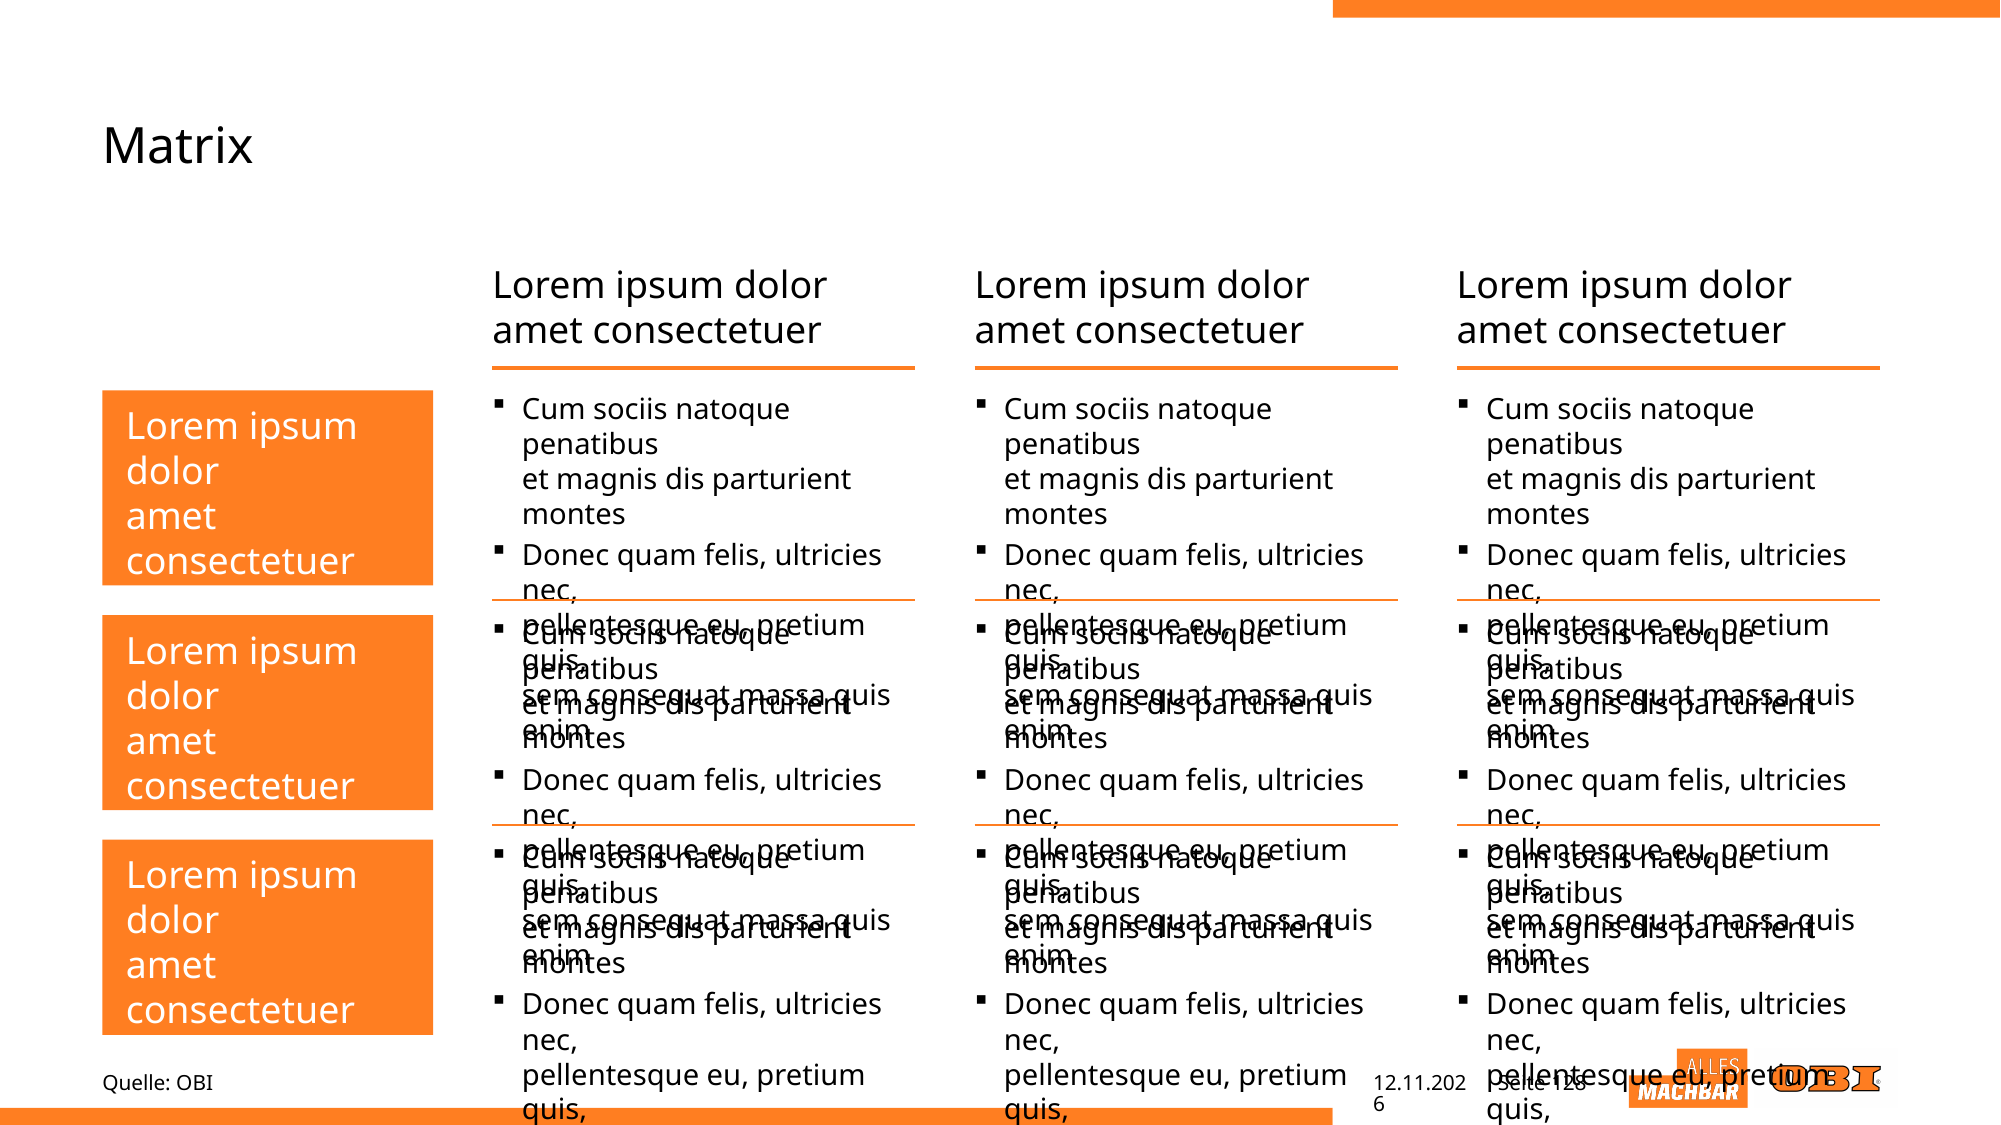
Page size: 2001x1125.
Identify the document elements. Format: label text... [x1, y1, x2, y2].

footer Quelle: OBI [102, 1071, 1271, 1097]
text_box Cum sociis natoque penatibus et magnis dis parturient montes Donec quam felis, ultricies nec, pellentesque eu, pretium quis, sem consequat massa quis enim [974, 615, 1398, 811]
text_box Cum sociis natoque penatibus et magnis dis parturient montes Donec quam felis, ultricies nec, pellentesque eu, pretium quis, sem consequat massa quis enim [1456, 390, 1880, 586]
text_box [492, 261, 916, 368]
picture [1638, 1058, 1739, 1100]
picture [1754, 1048, 1898, 1107]
text_box Cum sociis natoque penatibus et magnis dis parturient montes Donec quam felis, ultricies nec, pellentesque eu, pretium quis, sem consequat massa quis enim [974, 390, 1398, 586]
text_box Lorem ipsum dolor amet consectetuer [102, 615, 434, 811]
text_box Cum sociis natoque penatibus et magnis dis parturient montes Donec quam felis, ultricies nec, pellentesque eu, pretium quis, sem consequat massa quis enim [492, 839, 916, 1035]
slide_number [1373, 1071, 1475, 1097]
text_box Cum sociis natoque penatibus et magnis dis parturient montes Donec quam felis, ultricies nec, pellentesque eu, pretium quis, sem consequat massa quis enim [1456, 615, 1880, 811]
text_box Cum sociis natoque penatibus et magnis dis parturient montes Donec quam felis, ultricies nec, pellentesque eu, pretium quis, sem consequat massa quis enim [974, 839, 1398, 1035]
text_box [1456, 261, 1880, 368]
slide_number Seite 128 [1497, 1071, 1588, 1097]
text_box Cum sociis natoque penatibus et magnis dis parturient montes Donec quam felis, ultricies nec, pellentesque eu, pretium quis, sem consequat massa quis enim [492, 615, 916, 811]
text_box Cum sociis natoque penatibus et magnis dis parturient montes Donec quam felis, ultricies nec, pellentesque eu, pretium quis, sem consequat massa quis enim [1456, 839, 1880, 1035]
text_box Lorem ipsum dolor amet consectetuer [102, 839, 434, 1035]
text_box Lorem ipsum dolor amet consectetuer [102, 390, 434, 586]
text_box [974, 261, 1398, 368]
text_box Cum sociis natoque penatibus et magnis dis parturient montes Donec quam felis, ultricies nec, pellentesque eu, pretium quis, sem consequat massa quis enim [492, 390, 916, 586]
title Matrix [102, 112, 1880, 174]
